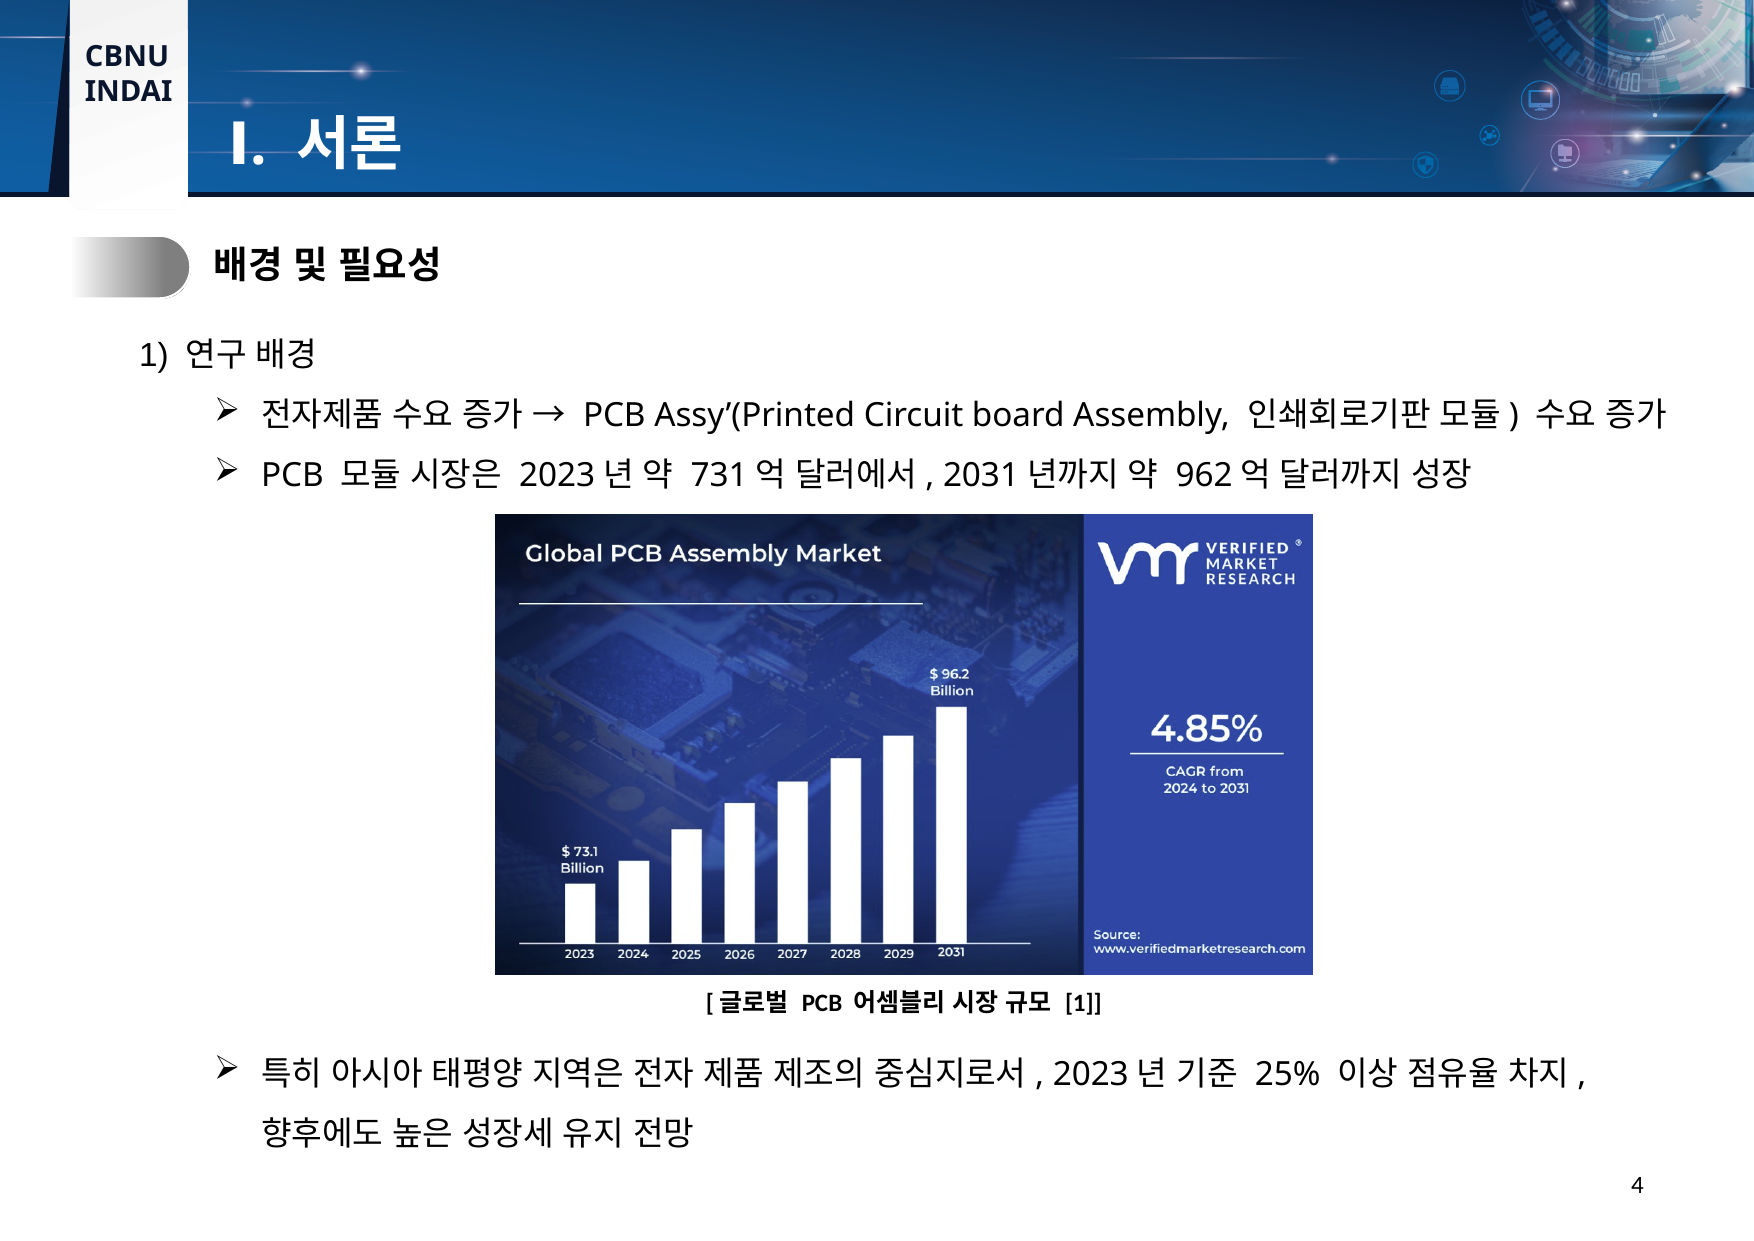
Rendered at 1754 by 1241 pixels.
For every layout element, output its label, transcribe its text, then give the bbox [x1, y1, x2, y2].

text_box 1) 연구 배경 전자제품 수요 증가 → PCB Assy’(Printed Circuit board Assembly, 인쇄회로기판 모듈) 수요 증가 PCB 모듈 시장은 2023년 약 731억 달러에서, 2031년까지 약 962억 달러까지 성장 특히 아시아 태평양 지역은 전자 제품 제조의 중심지로서, 2023년 기준 25% 이상 점유율 차지, 향후에도 높은 성장세 유지 전망 [124, 306, 1717, 1160]
picture [0, 0, 69, 192]
text_box Ⅰ. 서론 [213, 98, 1500, 184]
text_box [글로벌 PCB 어셈블리 시장 규모 [1]] [604, 980, 1203, 1024]
picture [188, 0, 1754, 192]
text_box 4 [1616, 1160, 1752, 1206]
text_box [70, 235, 893, 299]
picture [492, 508, 1316, 980]
